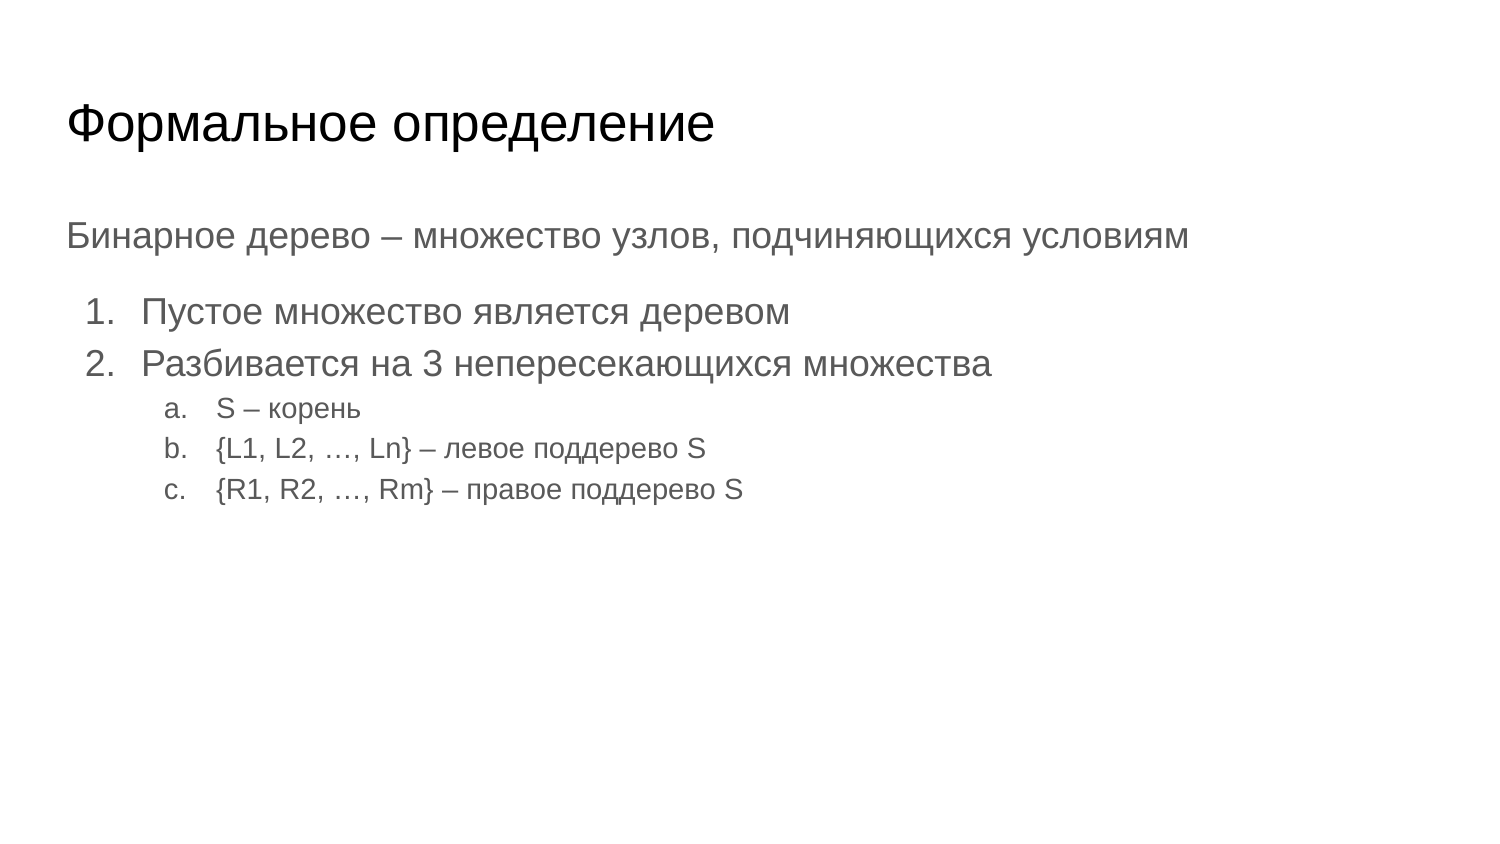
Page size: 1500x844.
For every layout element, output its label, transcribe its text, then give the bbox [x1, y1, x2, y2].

list Бинарное дерево – множество узлов, подчиняющихся условиям Пустое множество является деревом Разбивается на 3 непересекающихся множества S – корень {L1, L2, …, Ln} – левое поддерево S {R1, R2, …, Rm} – правое поддерево S [51, 189, 1449, 750]
title Формальное определение [51, 72, 1449, 167]
